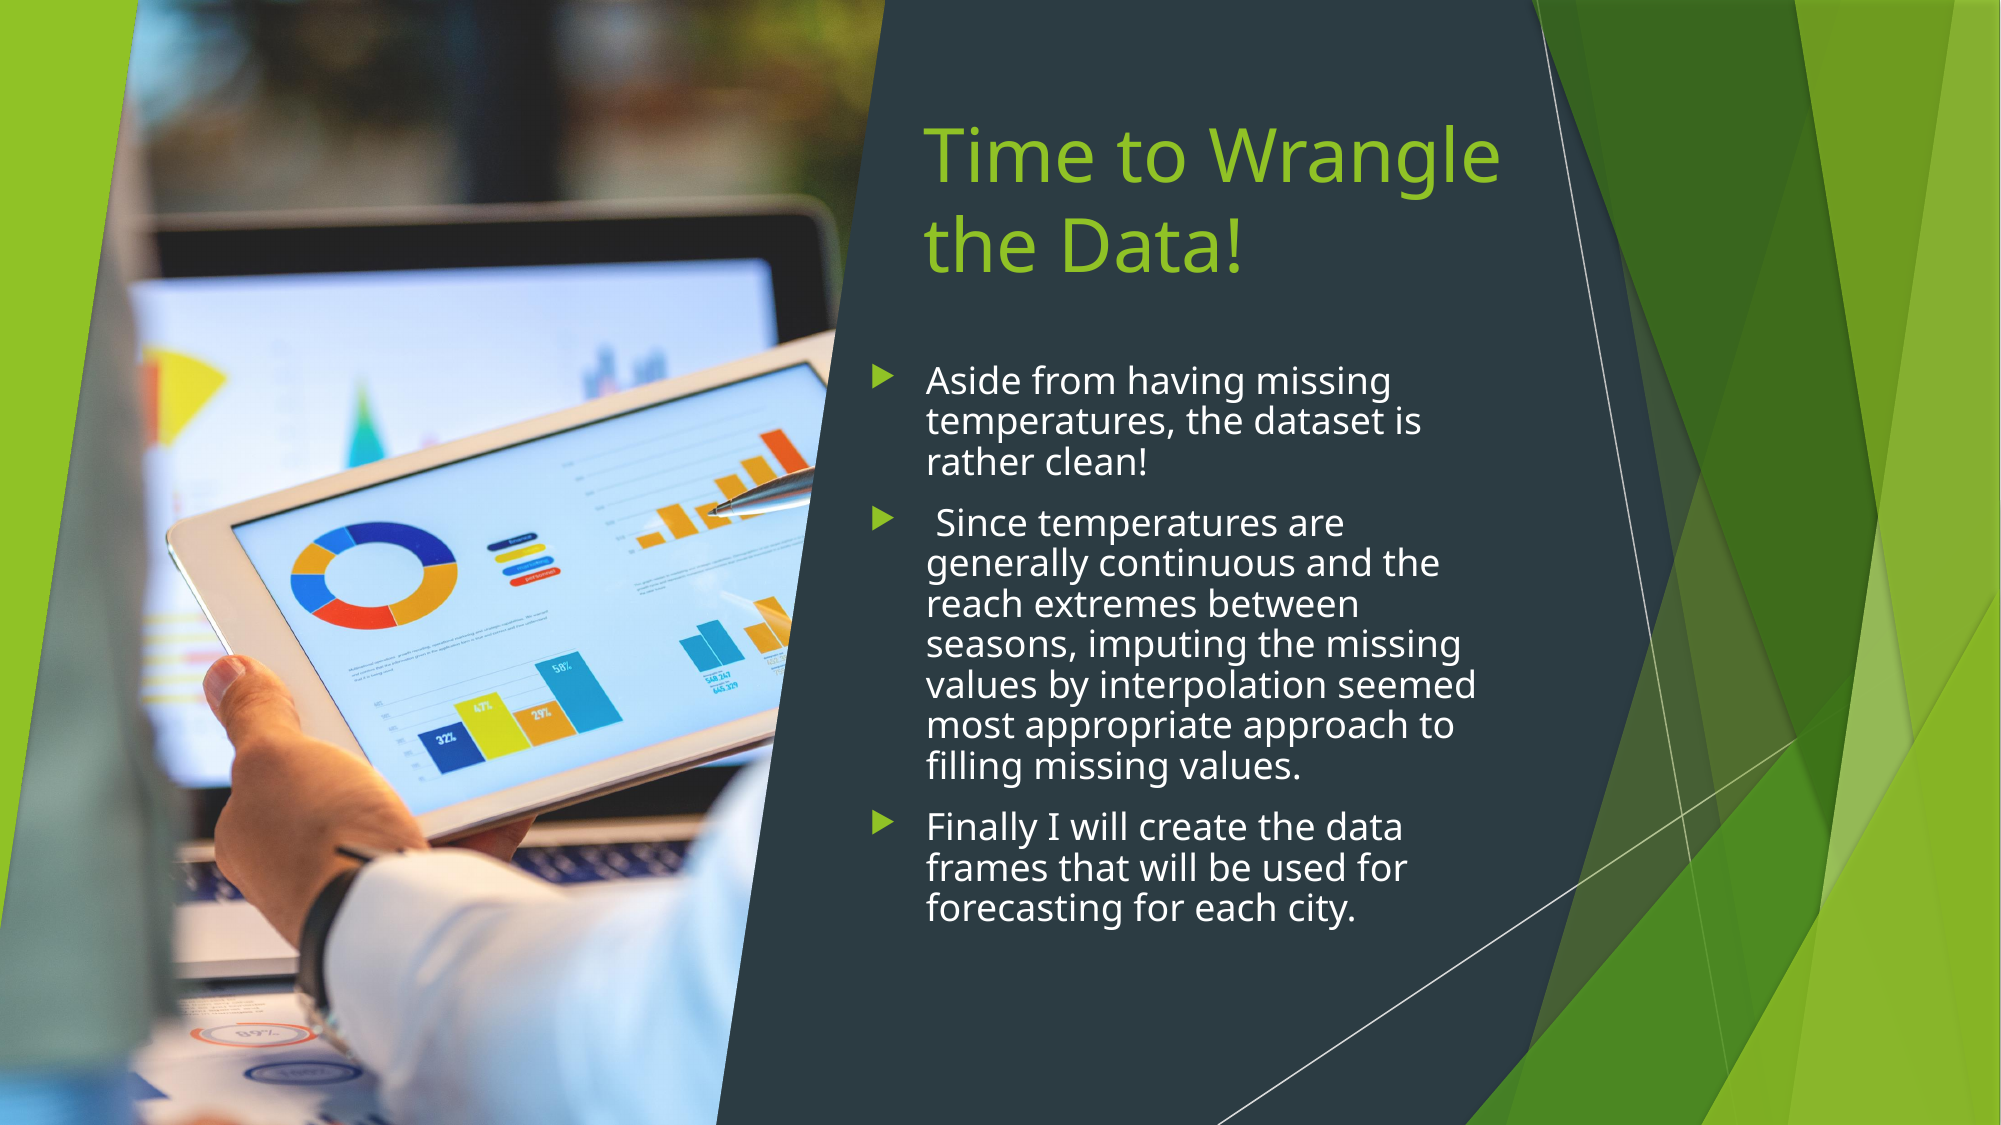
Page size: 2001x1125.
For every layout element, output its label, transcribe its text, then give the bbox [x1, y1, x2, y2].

title Time to Wrangle the Data! [908, 99, 1522, 317]
picture [0, 0, 886, 1125]
list Aside from having missing temperatures, the dataset is rather clean! Since temperatures are generally continuous and the reach extremes between seasons, imputing the missing values by interpolation seemed most appropriate approach to filling missing values. Finally I will create the data frames that will be used for forecasting for each city. [890, 354, 1522, 992]
